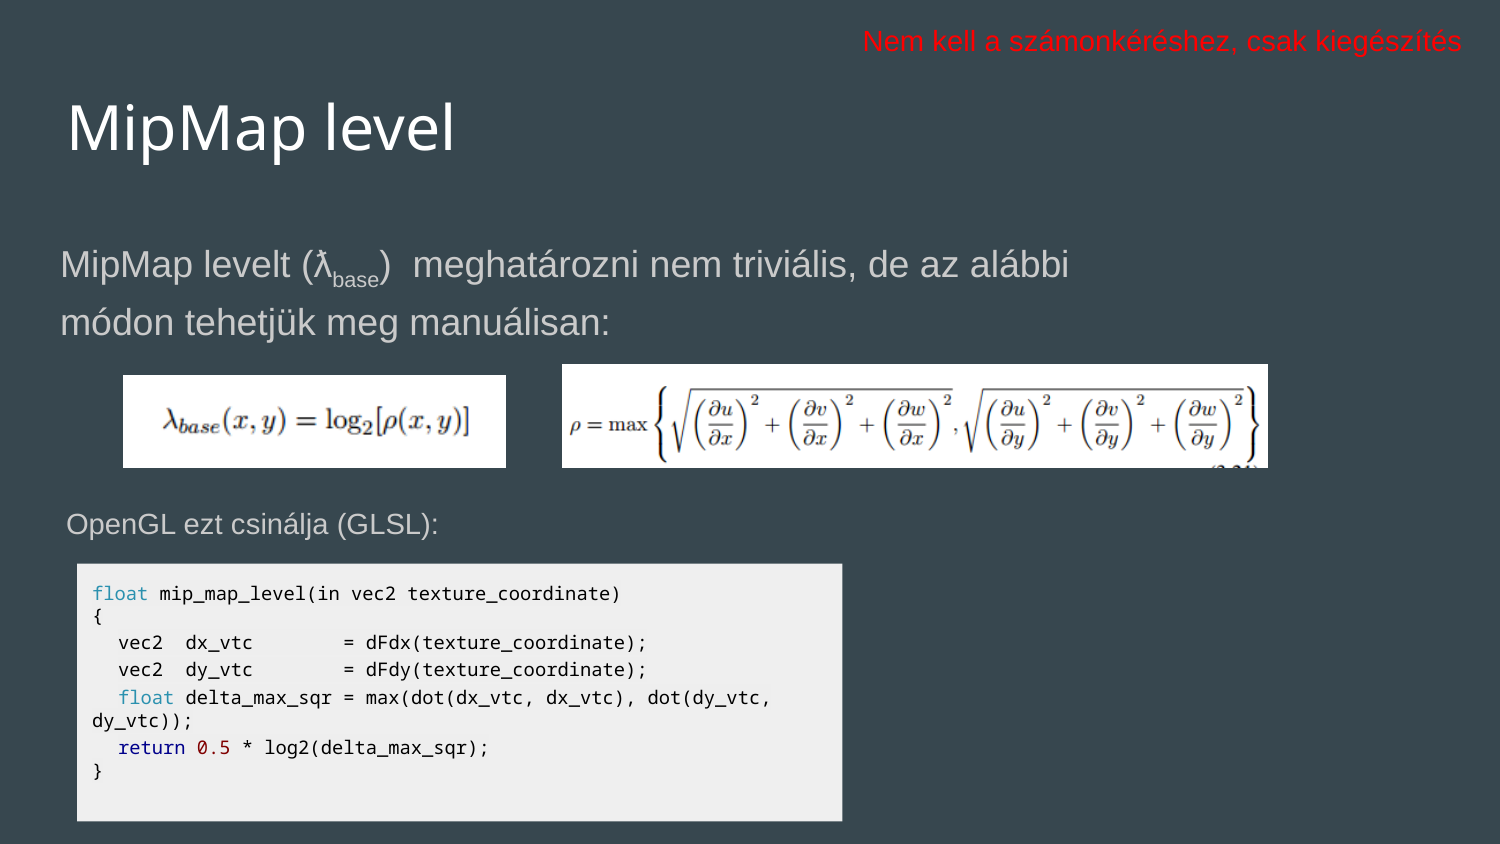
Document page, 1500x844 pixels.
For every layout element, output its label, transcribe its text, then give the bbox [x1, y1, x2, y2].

text_box MipMap levelt (ƛbase) meghatározni nem triviális, de az alábbi módon tehetjük meg manuálisan: [44, 197, 1105, 378]
text_box float mip_map_level(in vec2 texture_coordinate) { vec2 dx_vtc = dFdx(texture_coordinate); vec2 dy_vtc = dFdy(texture_coordinate); float delta_max_sqr = max(dot(dx_vtc, dx_vtc), dot(dy_vtc, dy_vtc)); return 0.5 * log2(delta_max_sqr); } [77, 563, 843, 822]
title MipMap level [51, 72, 1449, 167]
text_box OpenGL ezt csinálja (GLSL): [51, 490, 596, 556]
text_box Nem kell a számonkéréshez, csak kiegészítés [847, 7, 1500, 62]
picture [562, 364, 1268, 469]
picture [122, 375, 507, 469]
